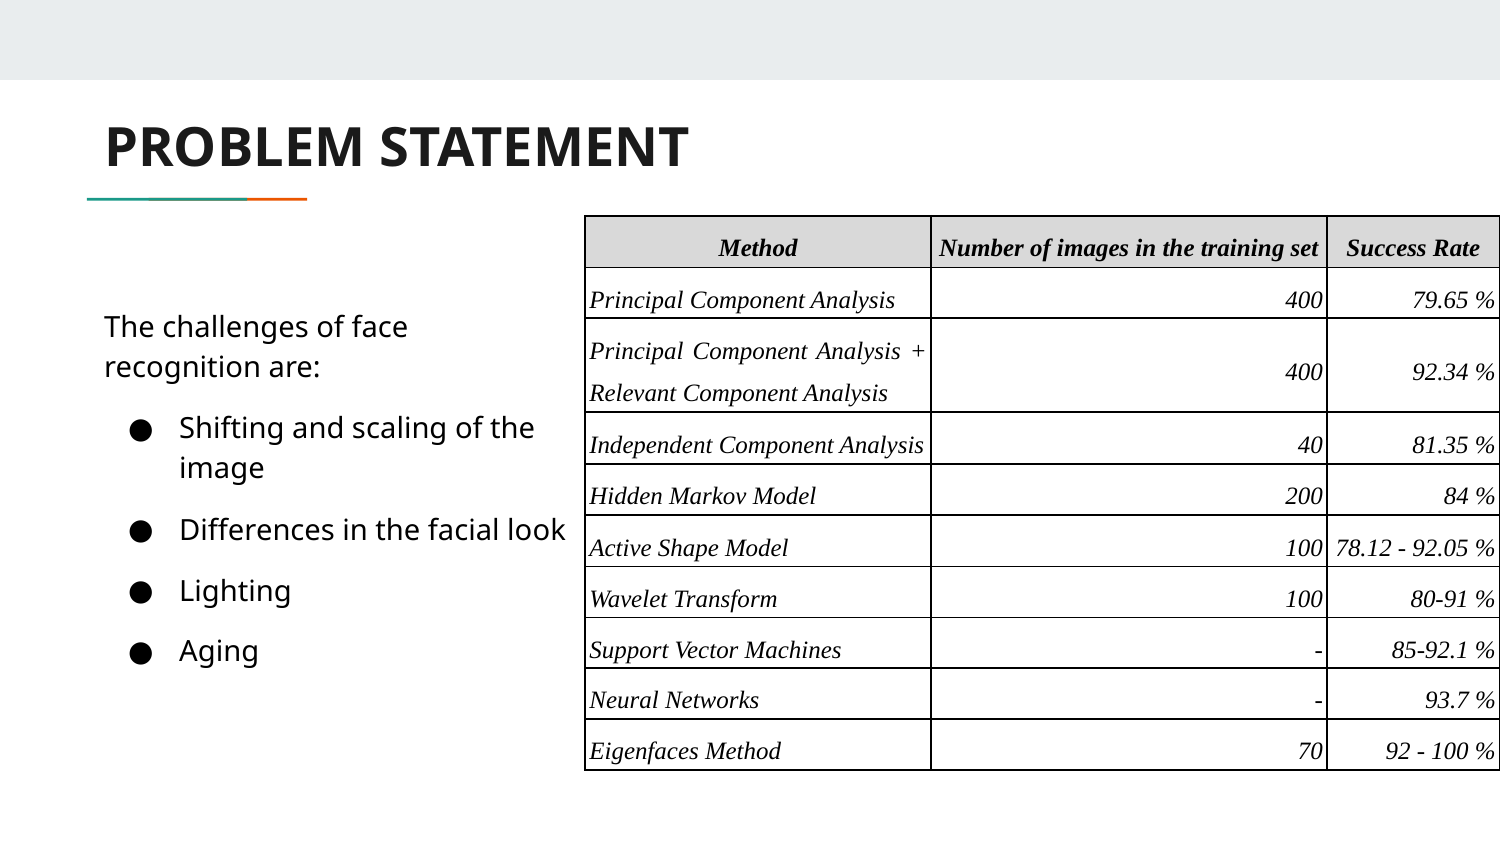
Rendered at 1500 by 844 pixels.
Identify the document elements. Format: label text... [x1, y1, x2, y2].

list The challenges of face recognition are: Shifting and scaling of the image Differences in the facial look Lighting Aging [89, 288, 584, 679]
table_cell Independent Component Analysis [586, 413, 930, 463]
table_cell 92.34 % [1328, 319, 1499, 411]
table_header Method [586, 217, 930, 267]
table_cell Active Shape Model [586, 516, 930, 566]
table_cell 100 [932, 567, 1326, 617]
table_cell Eigenfaces Method [586, 720, 930, 769]
table_cell 79.65 % [1328, 268, 1499, 317]
table_cell 40 [932, 413, 1326, 463]
table_cell Wavelet Transform [586, 567, 930, 617]
table_cell 84 % [1328, 465, 1499, 514]
table_cell 92 - 100 % [1328, 720, 1499, 769]
table_cell 100 [932, 516, 1326, 566]
table_cell Principal Component Analysis [586, 268, 930, 317]
table_cell 93.7 % [1328, 669, 1499, 718]
table_cell 81.35 % [1328, 413, 1499, 463]
table_header Number of images in the training set [932, 217, 1326, 267]
table_cell - [932, 669, 1326, 718]
table_cell 400 [932, 319, 1326, 411]
table_cell 80-91 % [1328, 567, 1499, 617]
table_header Success Rate [1328, 217, 1499, 267]
table_cell Support Vector Machines [586, 618, 930, 667]
title PROBLEM STATEMENT [89, 97, 1244, 196]
table_cell Principal Component Analysis + Relevant Component Analysis [586, 319, 930, 411]
table_cell - [932, 618, 1326, 667]
table_cell 78.12 - 92.05 % [1328, 516, 1499, 566]
table_cell 200 [932, 465, 1326, 514]
table_cell 85-92.1 % [1328, 618, 1499, 667]
table_cell 70 [932, 720, 1326, 769]
table_cell Hidden Markov Model [586, 465, 930, 514]
table_cell 400 [932, 268, 1326, 317]
table_cell Neural Networks [586, 669, 930, 718]
